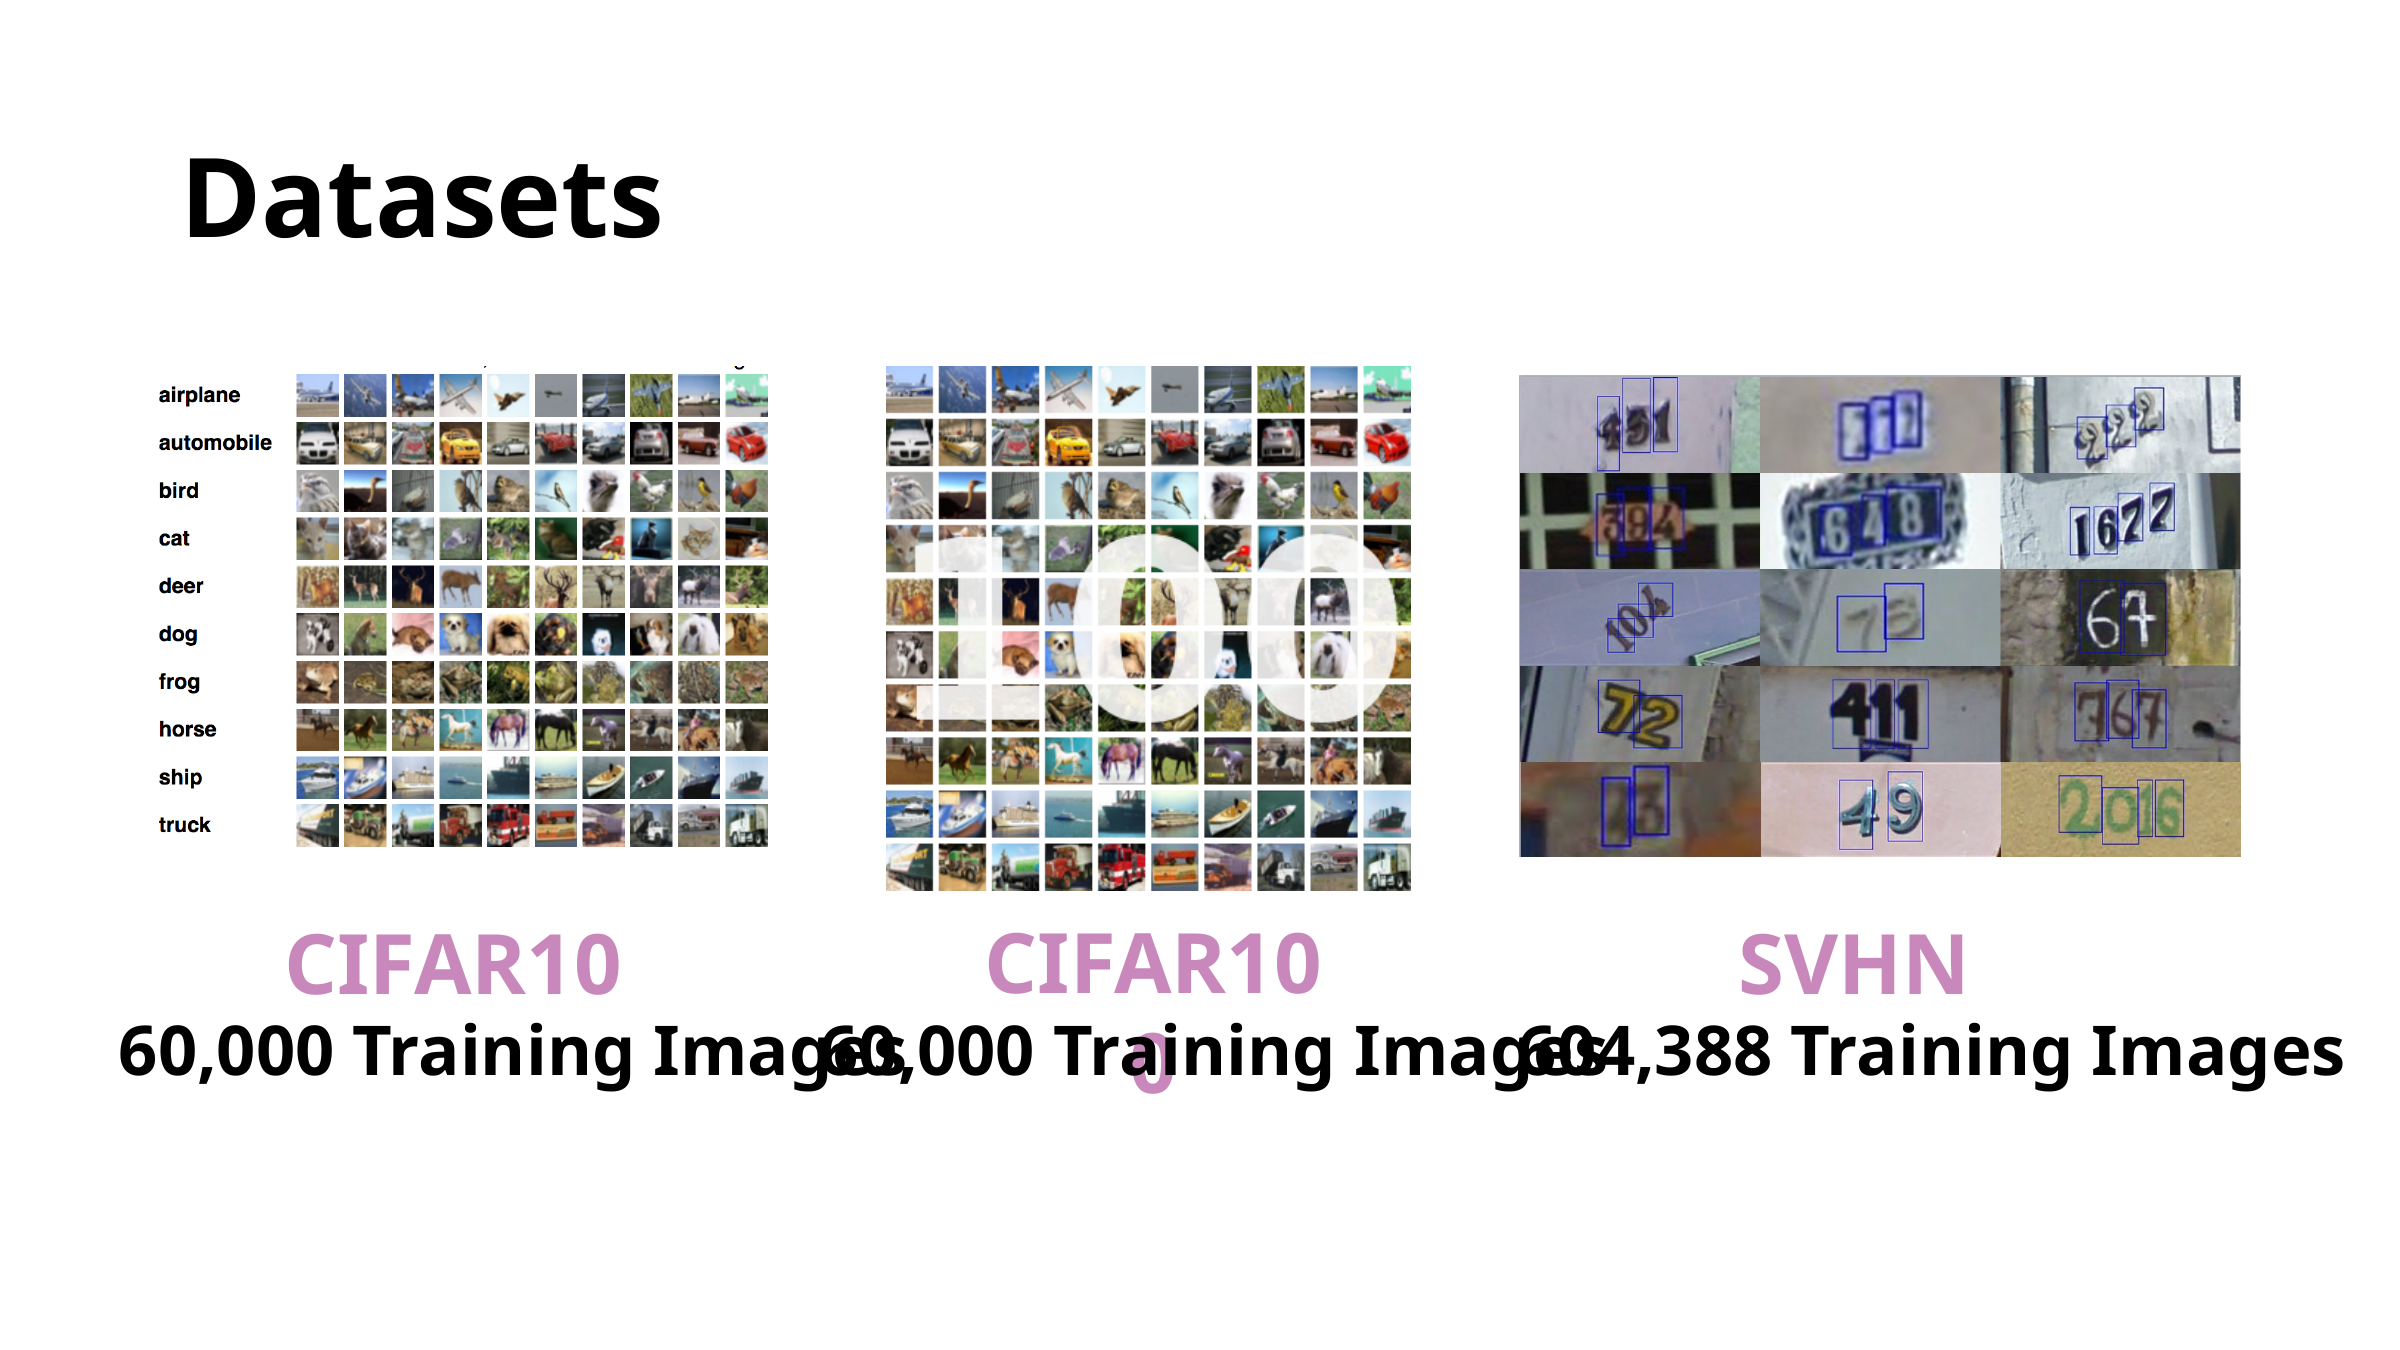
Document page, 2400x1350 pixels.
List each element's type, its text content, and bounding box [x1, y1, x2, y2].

text_box CIFAR10 [239, 900, 667, 999]
text_box CIFAR100 [939, 900, 1368, 999]
picture [886, 366, 1411, 891]
title Datasets [165, 71, 2235, 333]
text_box 60,000 Training Images [104, 999, 804, 1097]
picture [1519, 375, 2241, 857]
picture [156, 366, 778, 857]
text_box 604,388 Training Images [1624, 999, 2362, 1097]
text_box 60,000 Training Images [804, 999, 1624, 1097]
text_box SVHN [1641, 900, 2069, 999]
